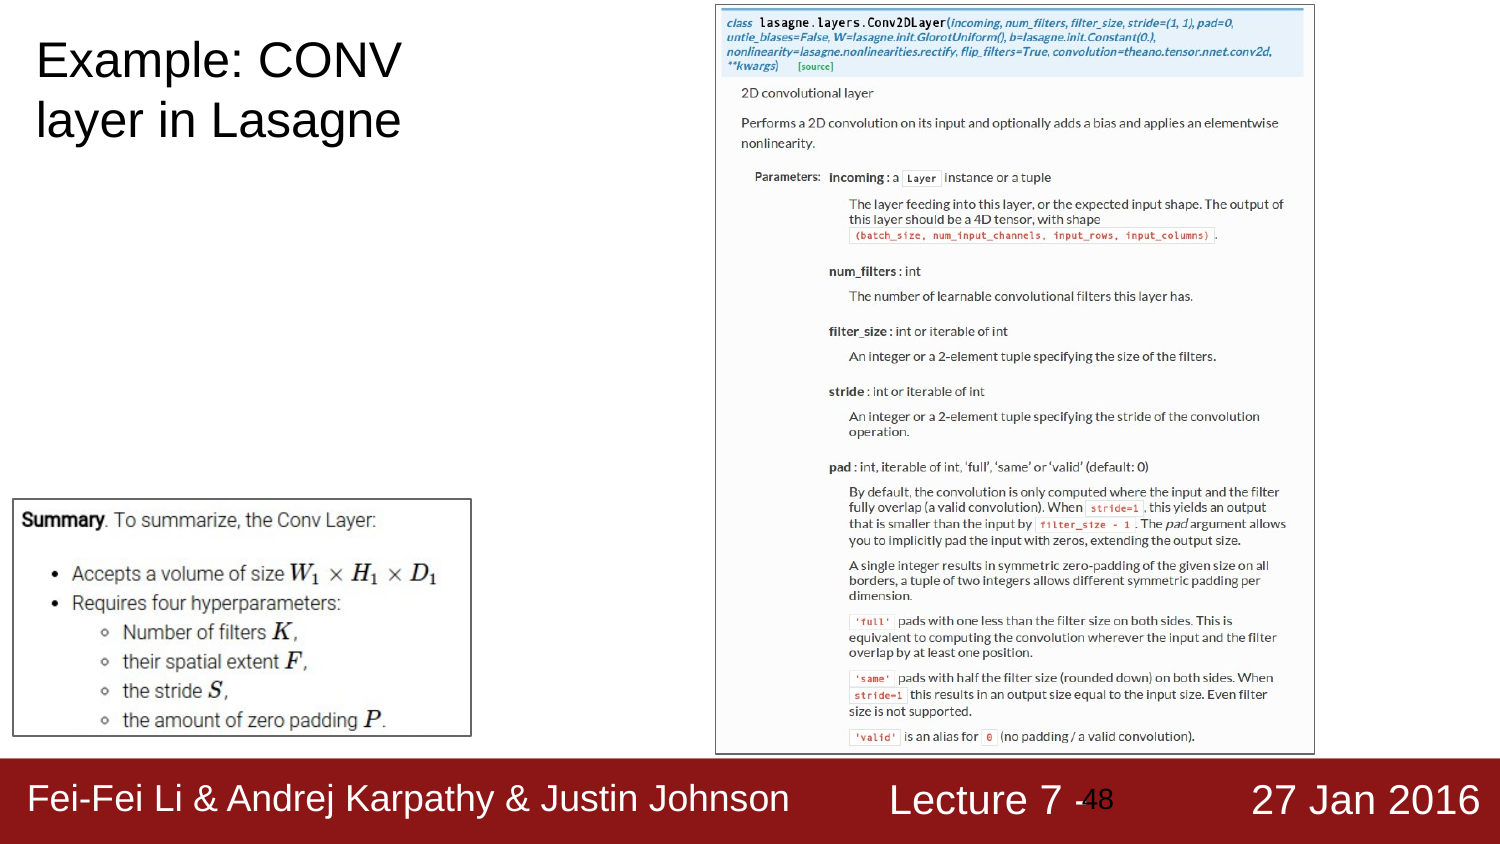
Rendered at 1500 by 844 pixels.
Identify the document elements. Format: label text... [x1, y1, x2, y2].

picture [13, 499, 471, 736]
slide_number ‹#› [1066, 765, 1157, 831]
picture [715, 4, 1314, 754]
text_box Example: CONV layer in Lasagne [20, 12, 464, 167]
